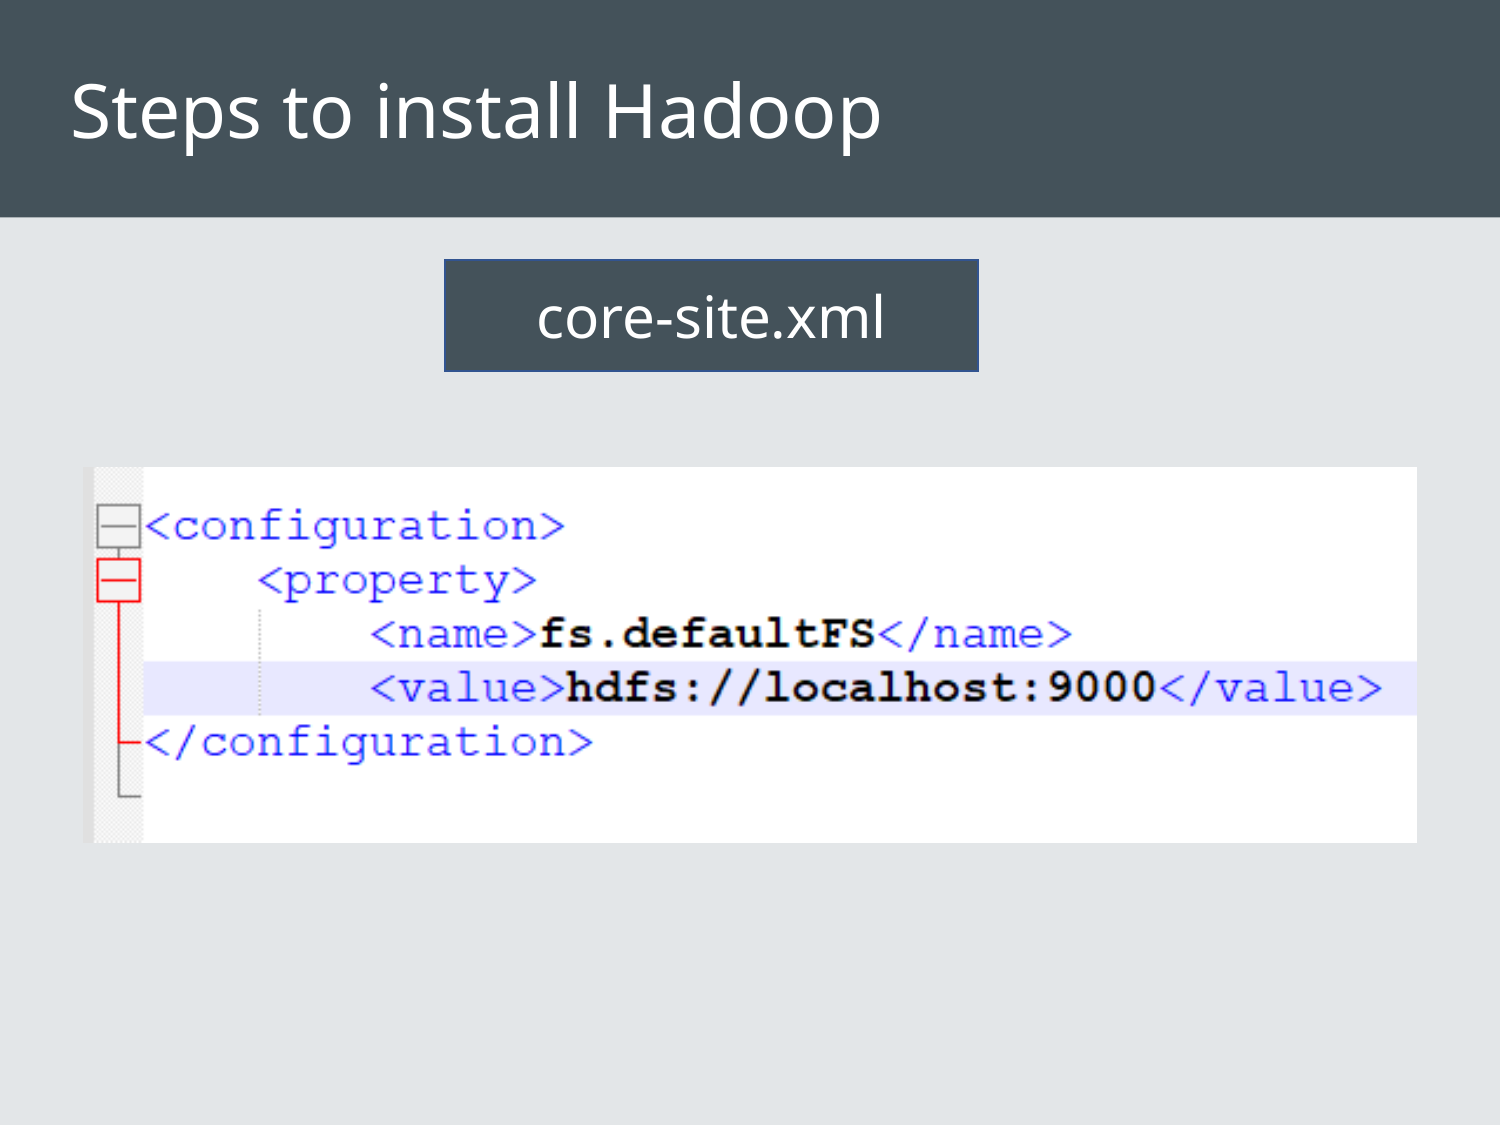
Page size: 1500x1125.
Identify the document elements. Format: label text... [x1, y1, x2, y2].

picture [83, 467, 1417, 843]
title Steps to install Hadoop [55, 0, 1432, 218]
text_box core-site.xml [444, 259, 979, 372]
